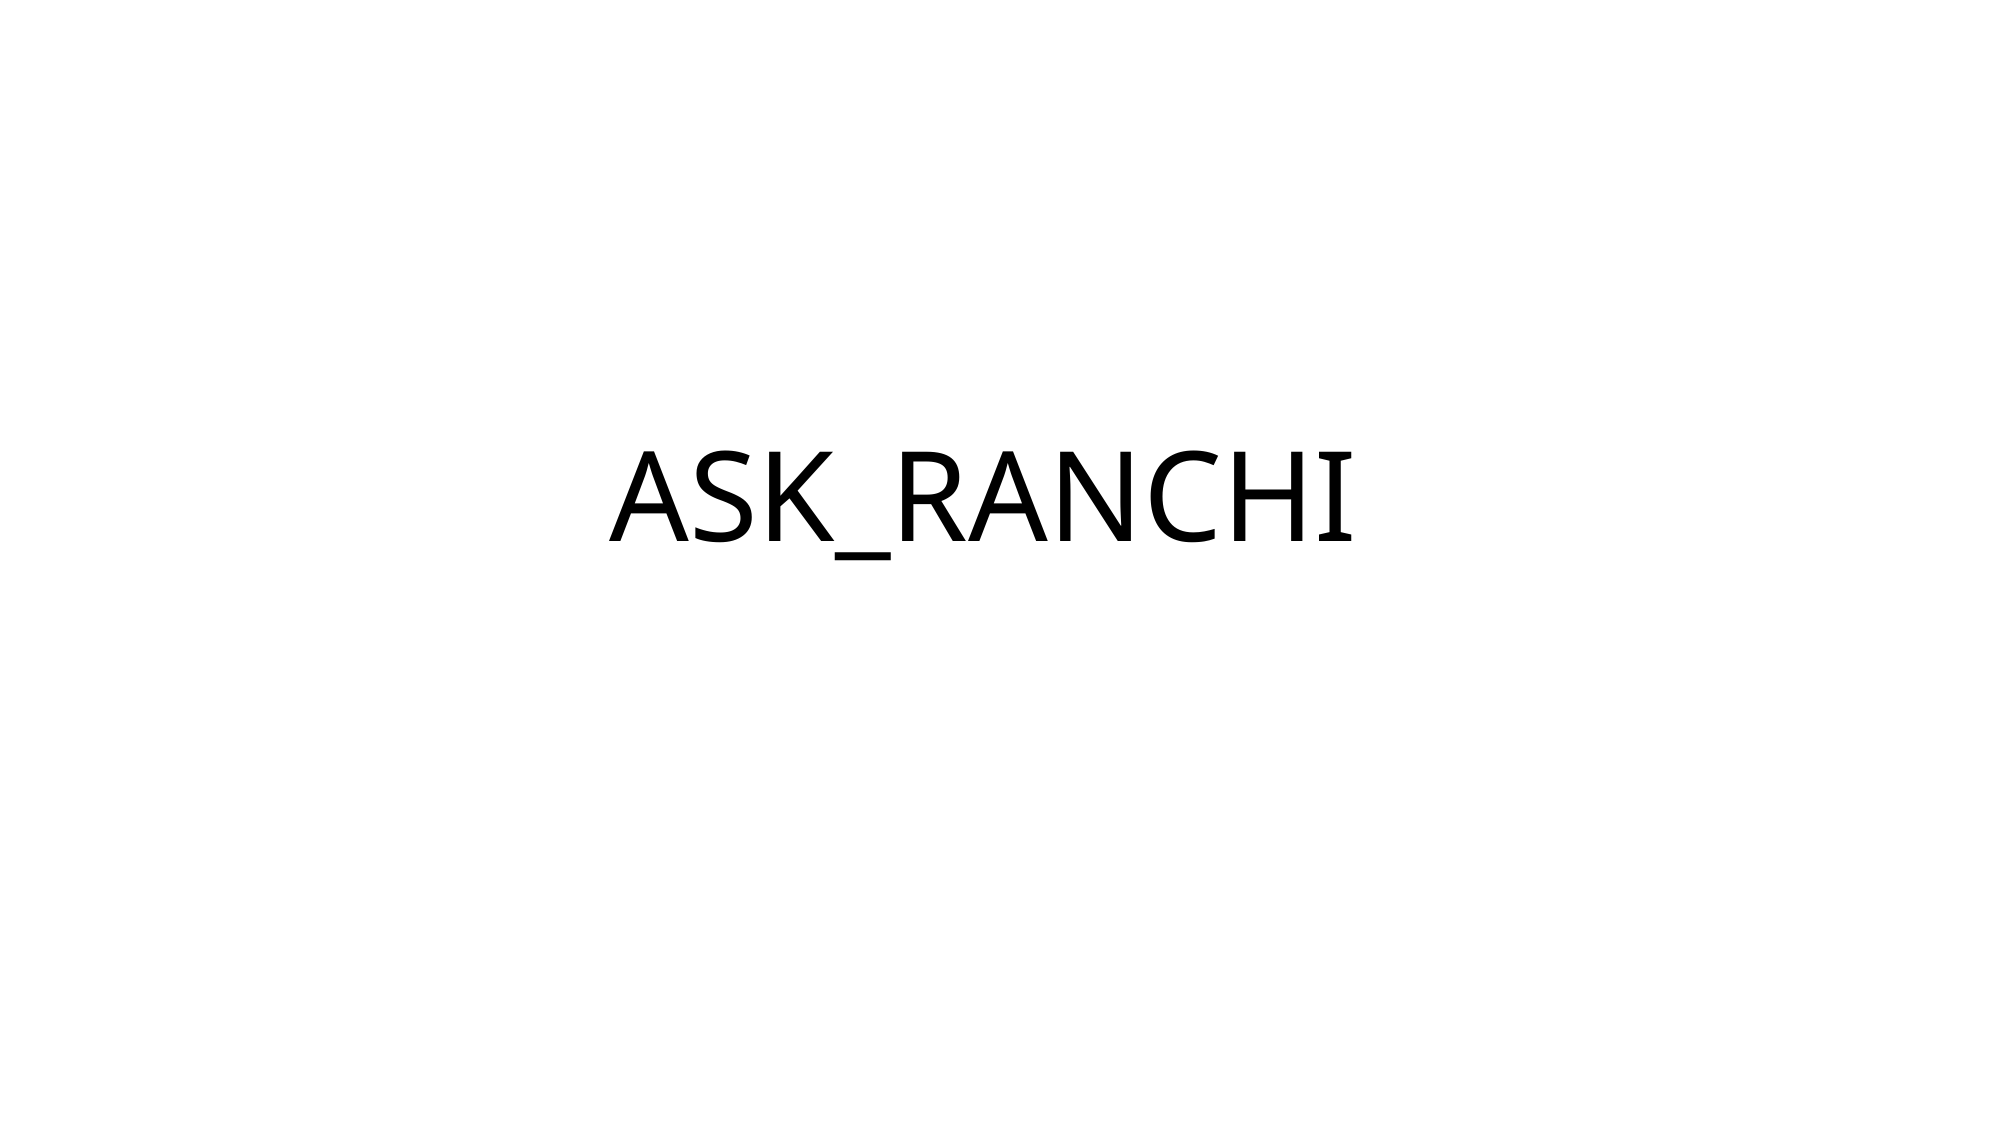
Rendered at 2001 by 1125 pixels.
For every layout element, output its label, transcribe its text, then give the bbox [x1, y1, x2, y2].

title ASK_RANCHI [249, 184, 1750, 576]
